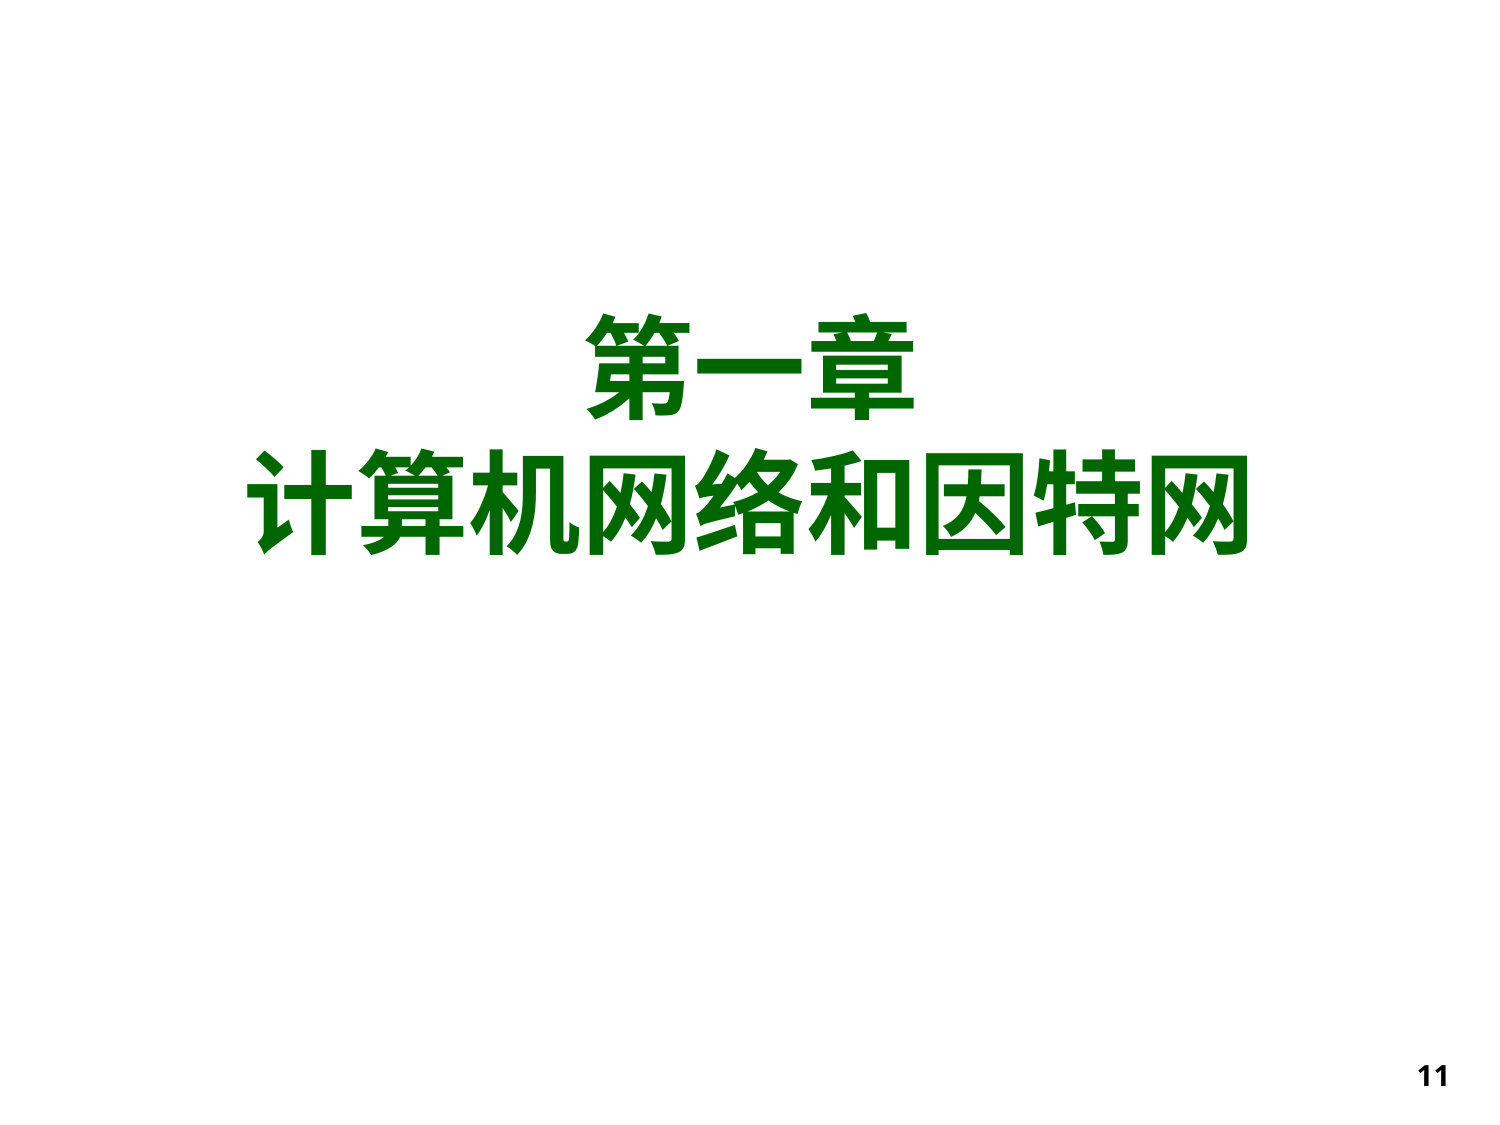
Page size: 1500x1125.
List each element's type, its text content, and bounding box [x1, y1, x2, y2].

title 第一章 计算机网络和因特网 [187, 184, 1313, 576]
slide_number 11 [1362, 1050, 1466, 1125]
